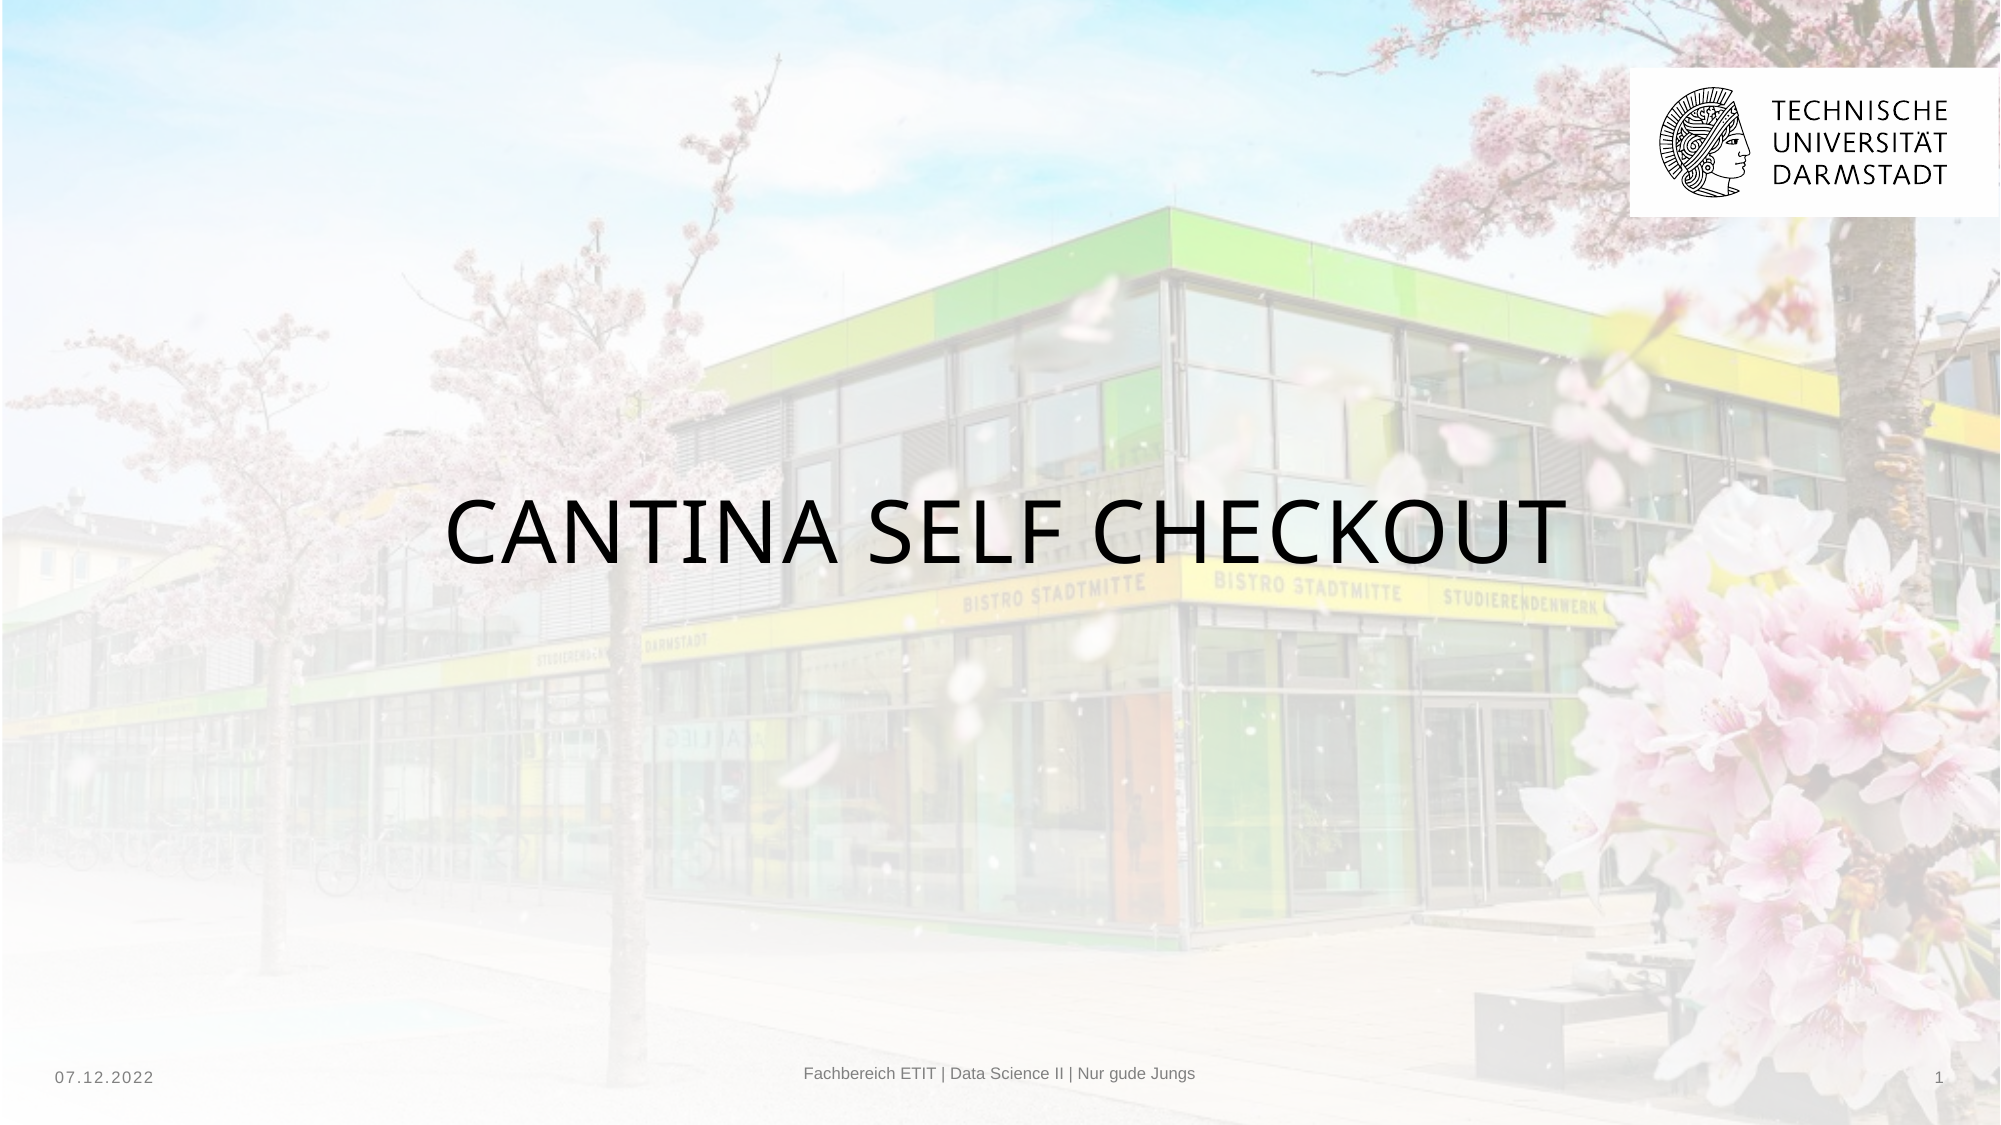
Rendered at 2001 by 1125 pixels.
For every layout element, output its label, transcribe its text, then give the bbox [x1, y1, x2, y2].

footer Fachbereich ETIT | Data Science II | Nur gude Jungs [662, 1042, 1338, 1103]
slide_number 1 [1863, 1059, 1944, 1094]
text_box Cantina Self checkout [208, 373, 1804, 704]
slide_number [55, 1059, 162, 1094]
